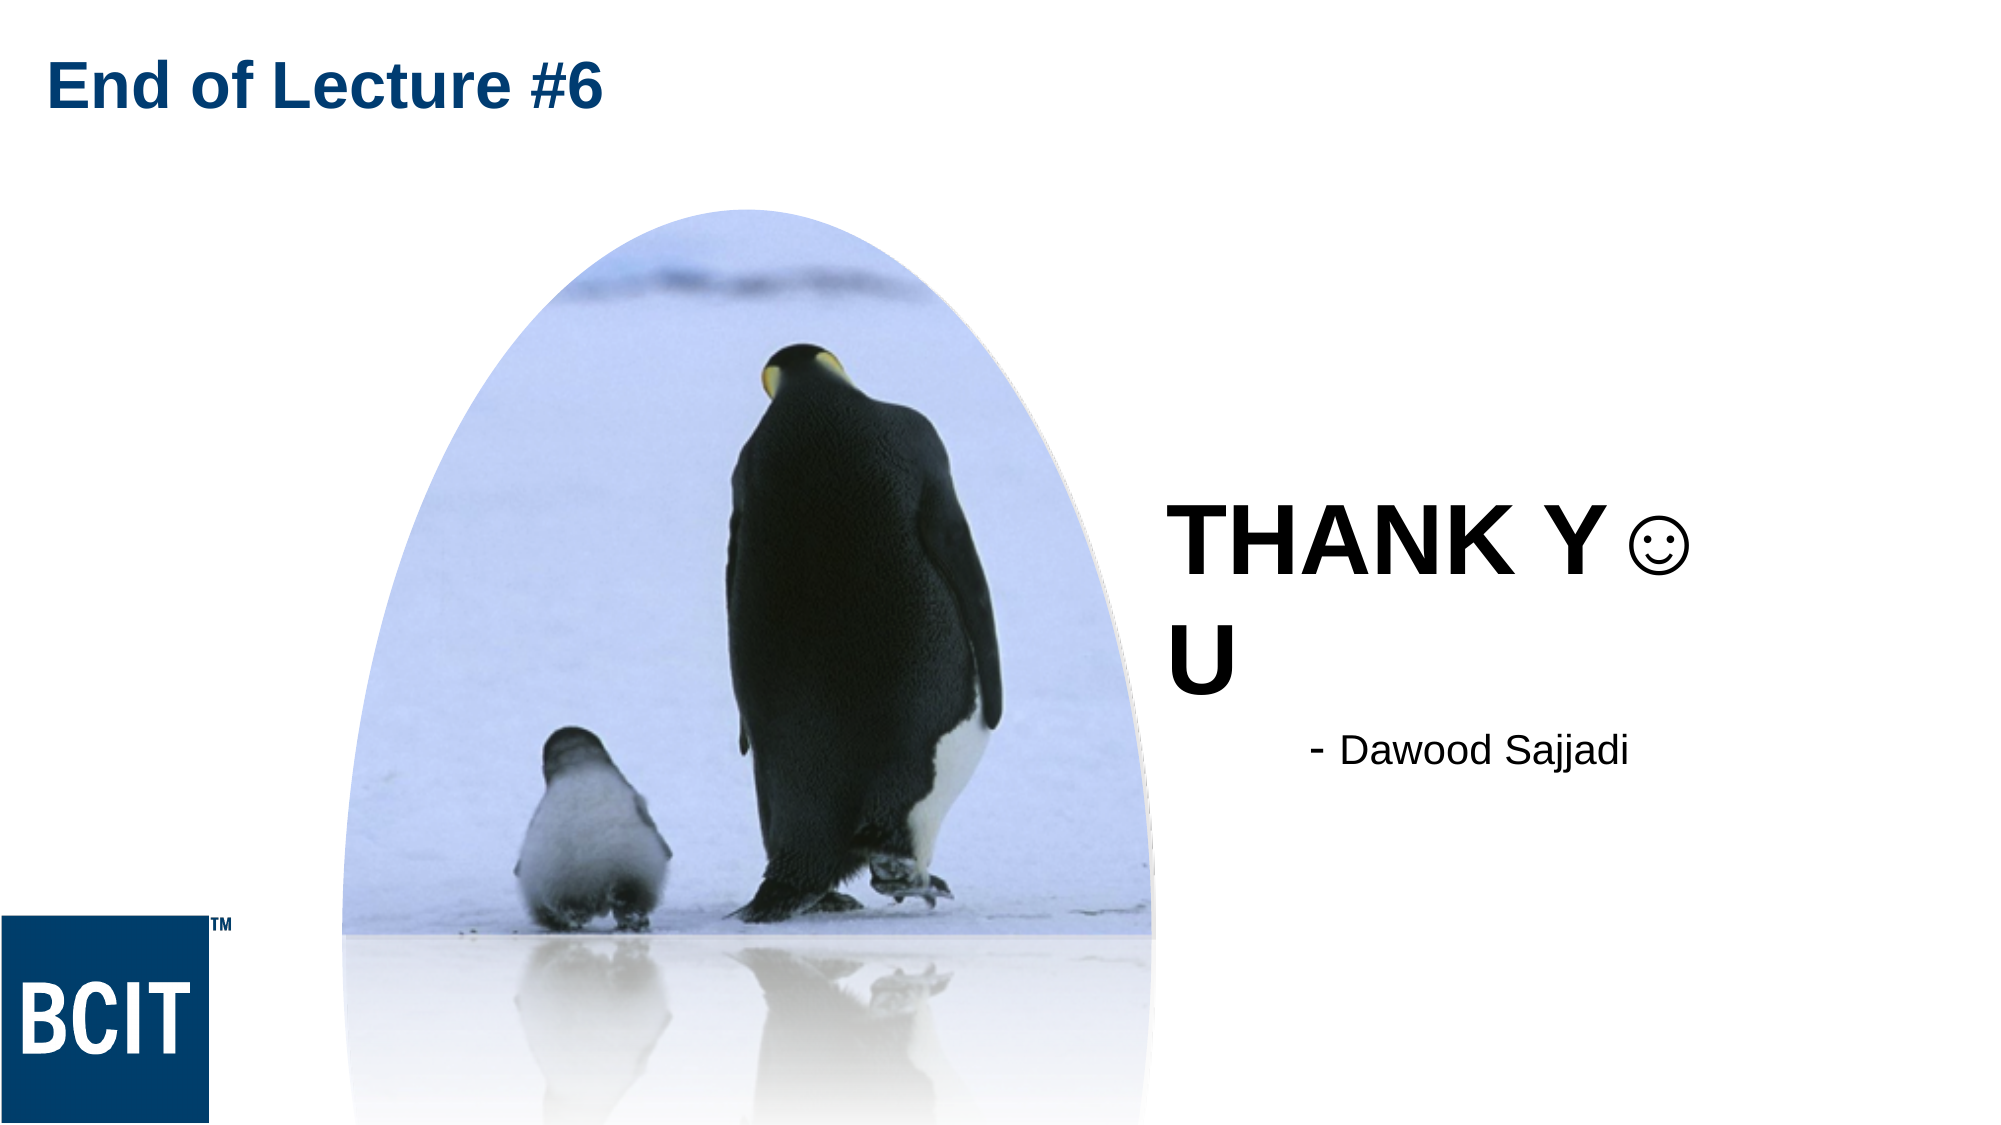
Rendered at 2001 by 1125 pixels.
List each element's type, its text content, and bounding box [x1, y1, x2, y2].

picture [341, 209, 1152, 1125]
text_box THANK Y☺U - Dawood Sajjadi [1155, 467, 1787, 782]
picture [0, 913, 233, 1125]
text_box End of Lecture #6 [31, 34, 958, 130]
